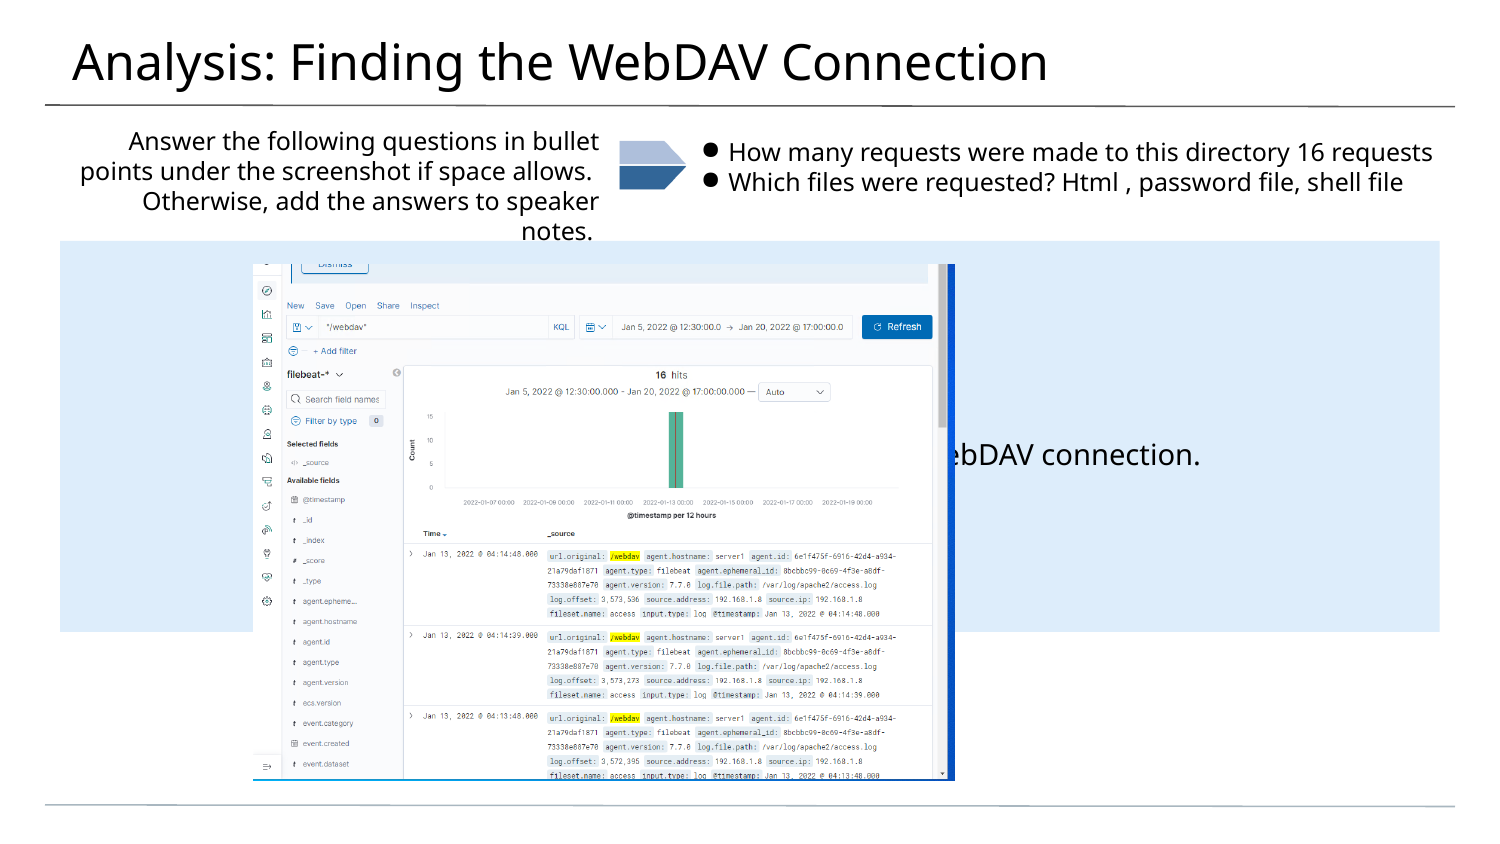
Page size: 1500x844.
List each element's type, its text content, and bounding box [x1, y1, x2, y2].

text_box [Insert Here] Add a screenshot of Kibana logs depicting the WebDAV connection. [960, 281, 1440, 632]
subtitle Answer the following questions in bullet points under the screenshot if space allows. Otherwise, add the answers to speaker notes. [0, 110, 675, 320]
picture [253, 264, 955, 781]
title Analysis: Finding the WebDAV Connection [0, 0, 1500, 88]
subtitle How many requests were made to this directory 16 requests Which files were requested? Html , password file, shell file [600, 121, 1500, 281]
text_box [Insert Here] Add a screenshot of Kibana logs depicting the WebDAV connection. [60, 240, 600, 632]
picture [616, 136, 687, 192]
